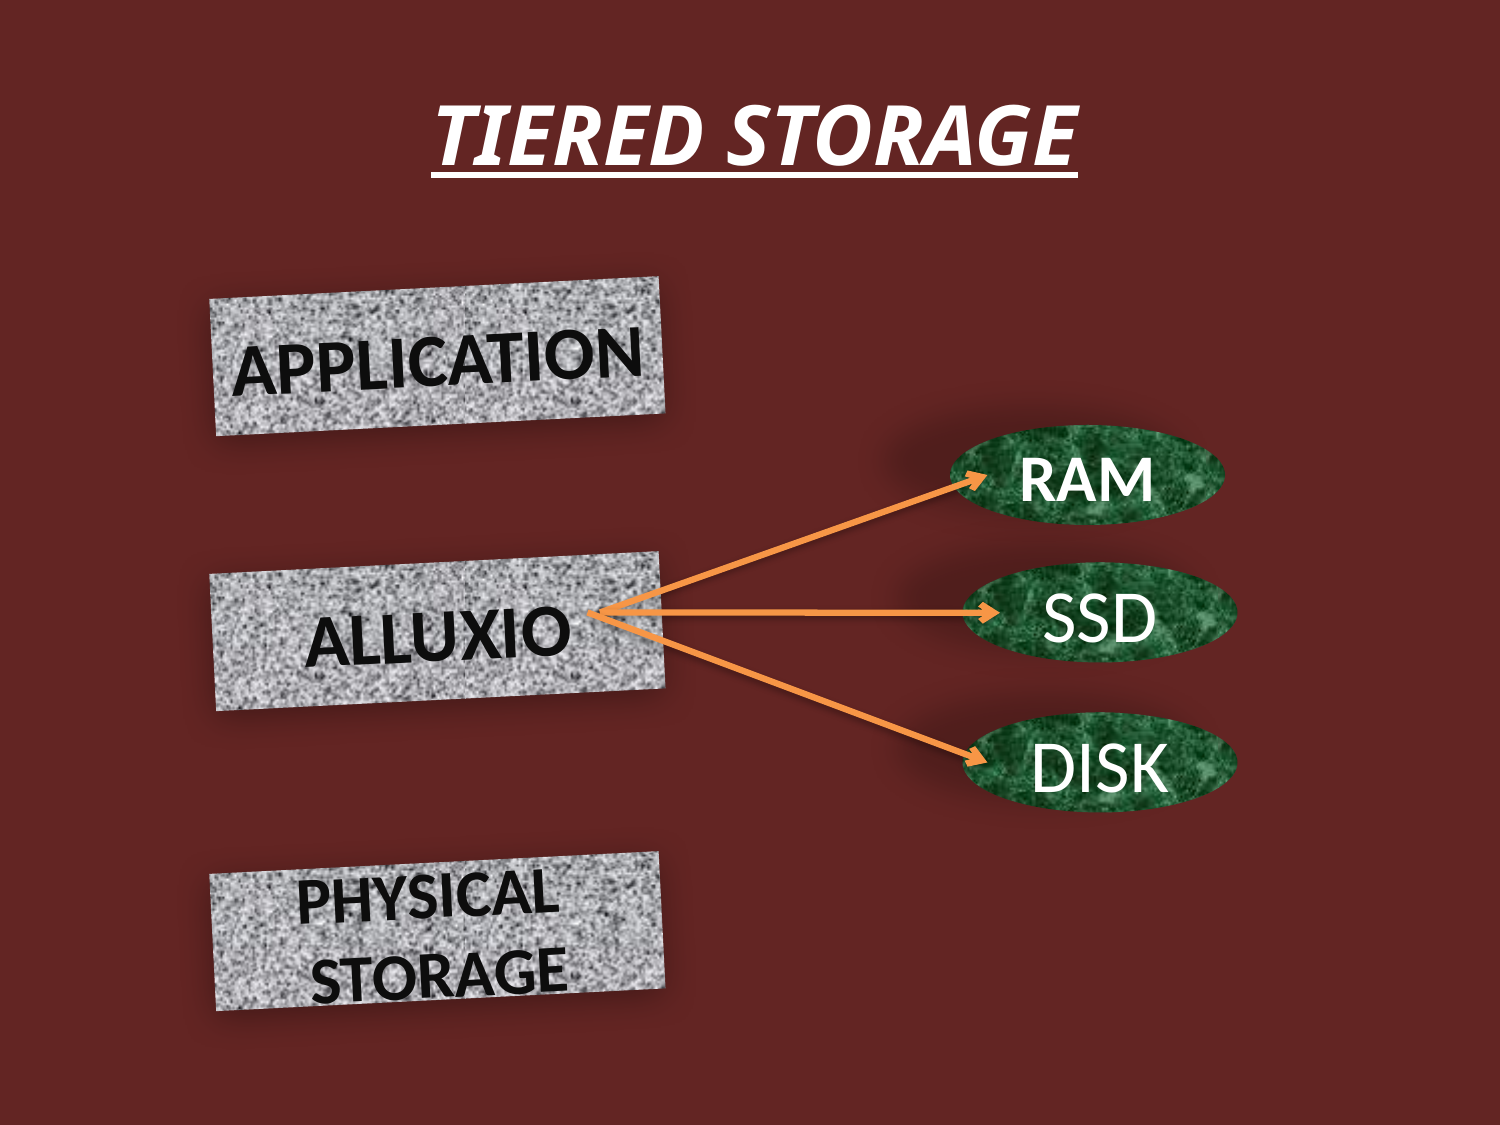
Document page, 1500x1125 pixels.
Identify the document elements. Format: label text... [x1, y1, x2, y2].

text_box TIERED STORAGE [416, 75, 1093, 190]
text_box APPLICATION [207, 274, 668, 439]
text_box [599, 474, 988, 610]
text_box ALLUXIO [207, 552, 594, 714]
text_box DISK [962, 710, 1240, 815]
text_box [587, 612, 988, 763]
text_box SSD [991, 560, 1240, 665]
text_box PHYSICAL STORAGE [207, 849, 668, 1014]
text_box RAM [948, 422, 1228, 528]
